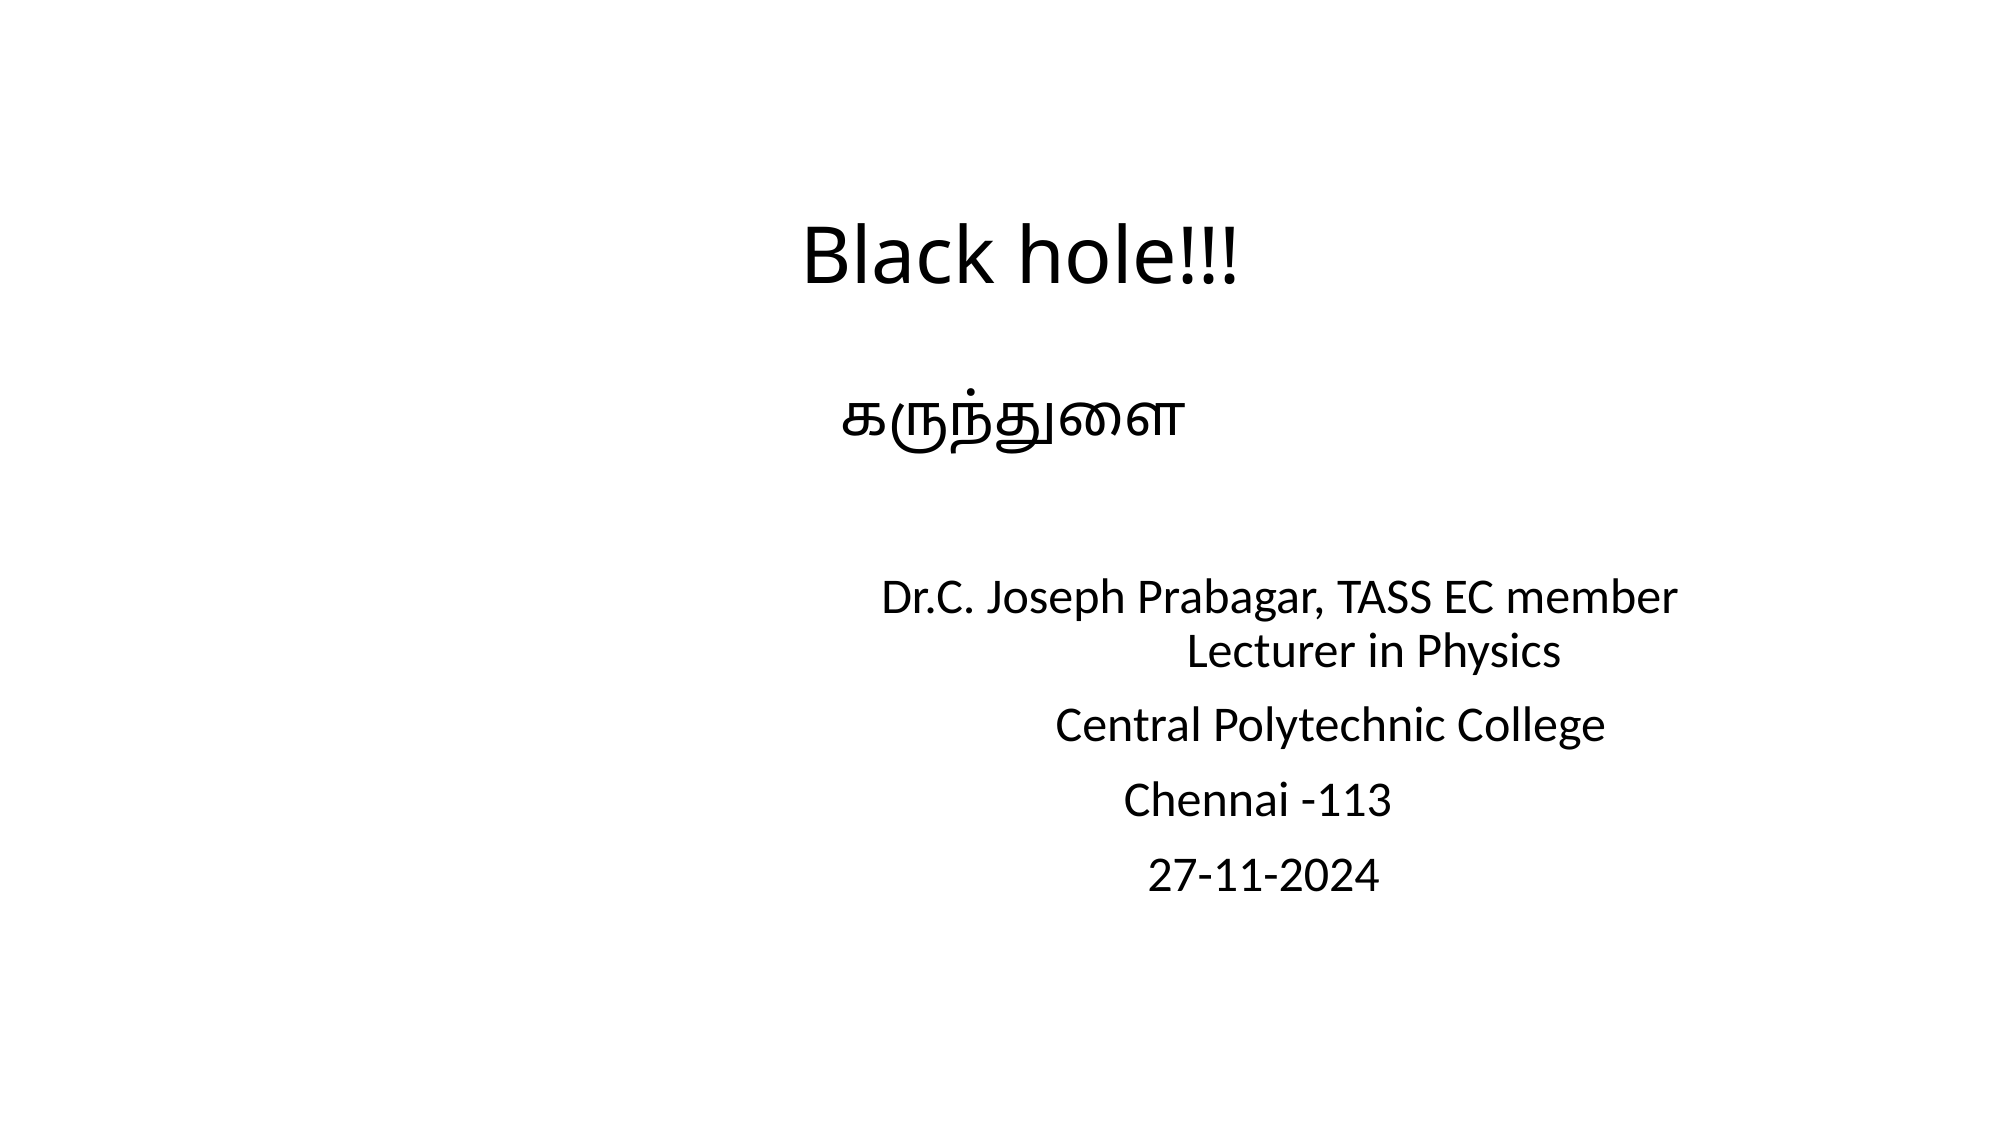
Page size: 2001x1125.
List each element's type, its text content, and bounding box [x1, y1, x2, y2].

subtitle Dr.C. Joseph Prabagar, TASS EC member Lecturer in Physics Central Polytechnic College Chennai -113 27-11-2024 [239, 562, 1760, 985]
title Black hole!!! கருந்துளை [270, 208, 1771, 456]
